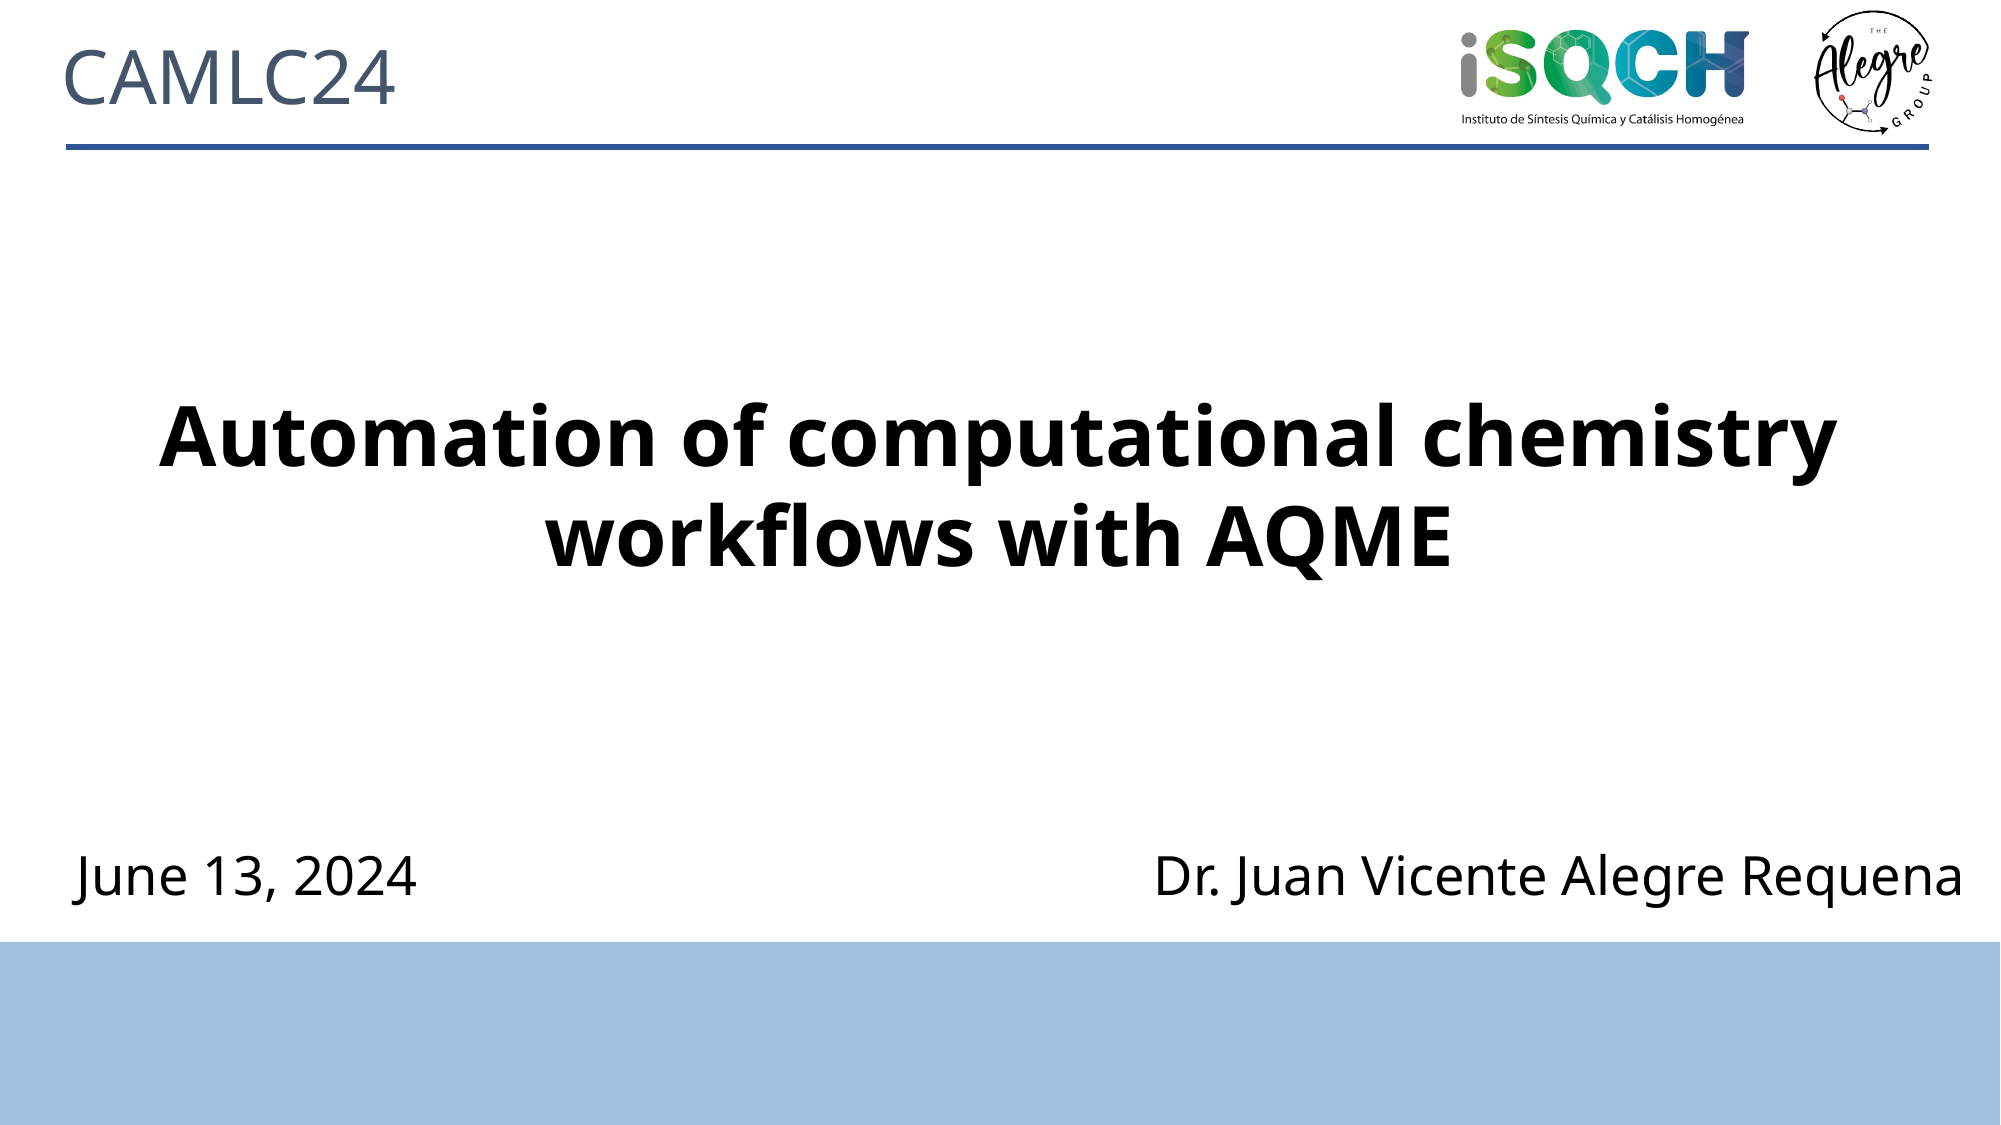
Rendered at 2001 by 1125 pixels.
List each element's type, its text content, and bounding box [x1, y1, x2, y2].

picture [1461, 29, 1749, 126]
text_box CAMLC24 [46, 14, 1769, 135]
picture [1769, 2, 1974, 139]
text_box [0, 941, 2000, 1125]
text_box Dr. Juan Vicente Alegre Requena [1106, 841, 1977, 907]
text_box June 13, 2024 [29, 841, 429, 907]
text_box Automation of computational chemistry workflows with AQME [124, 368, 1875, 599]
